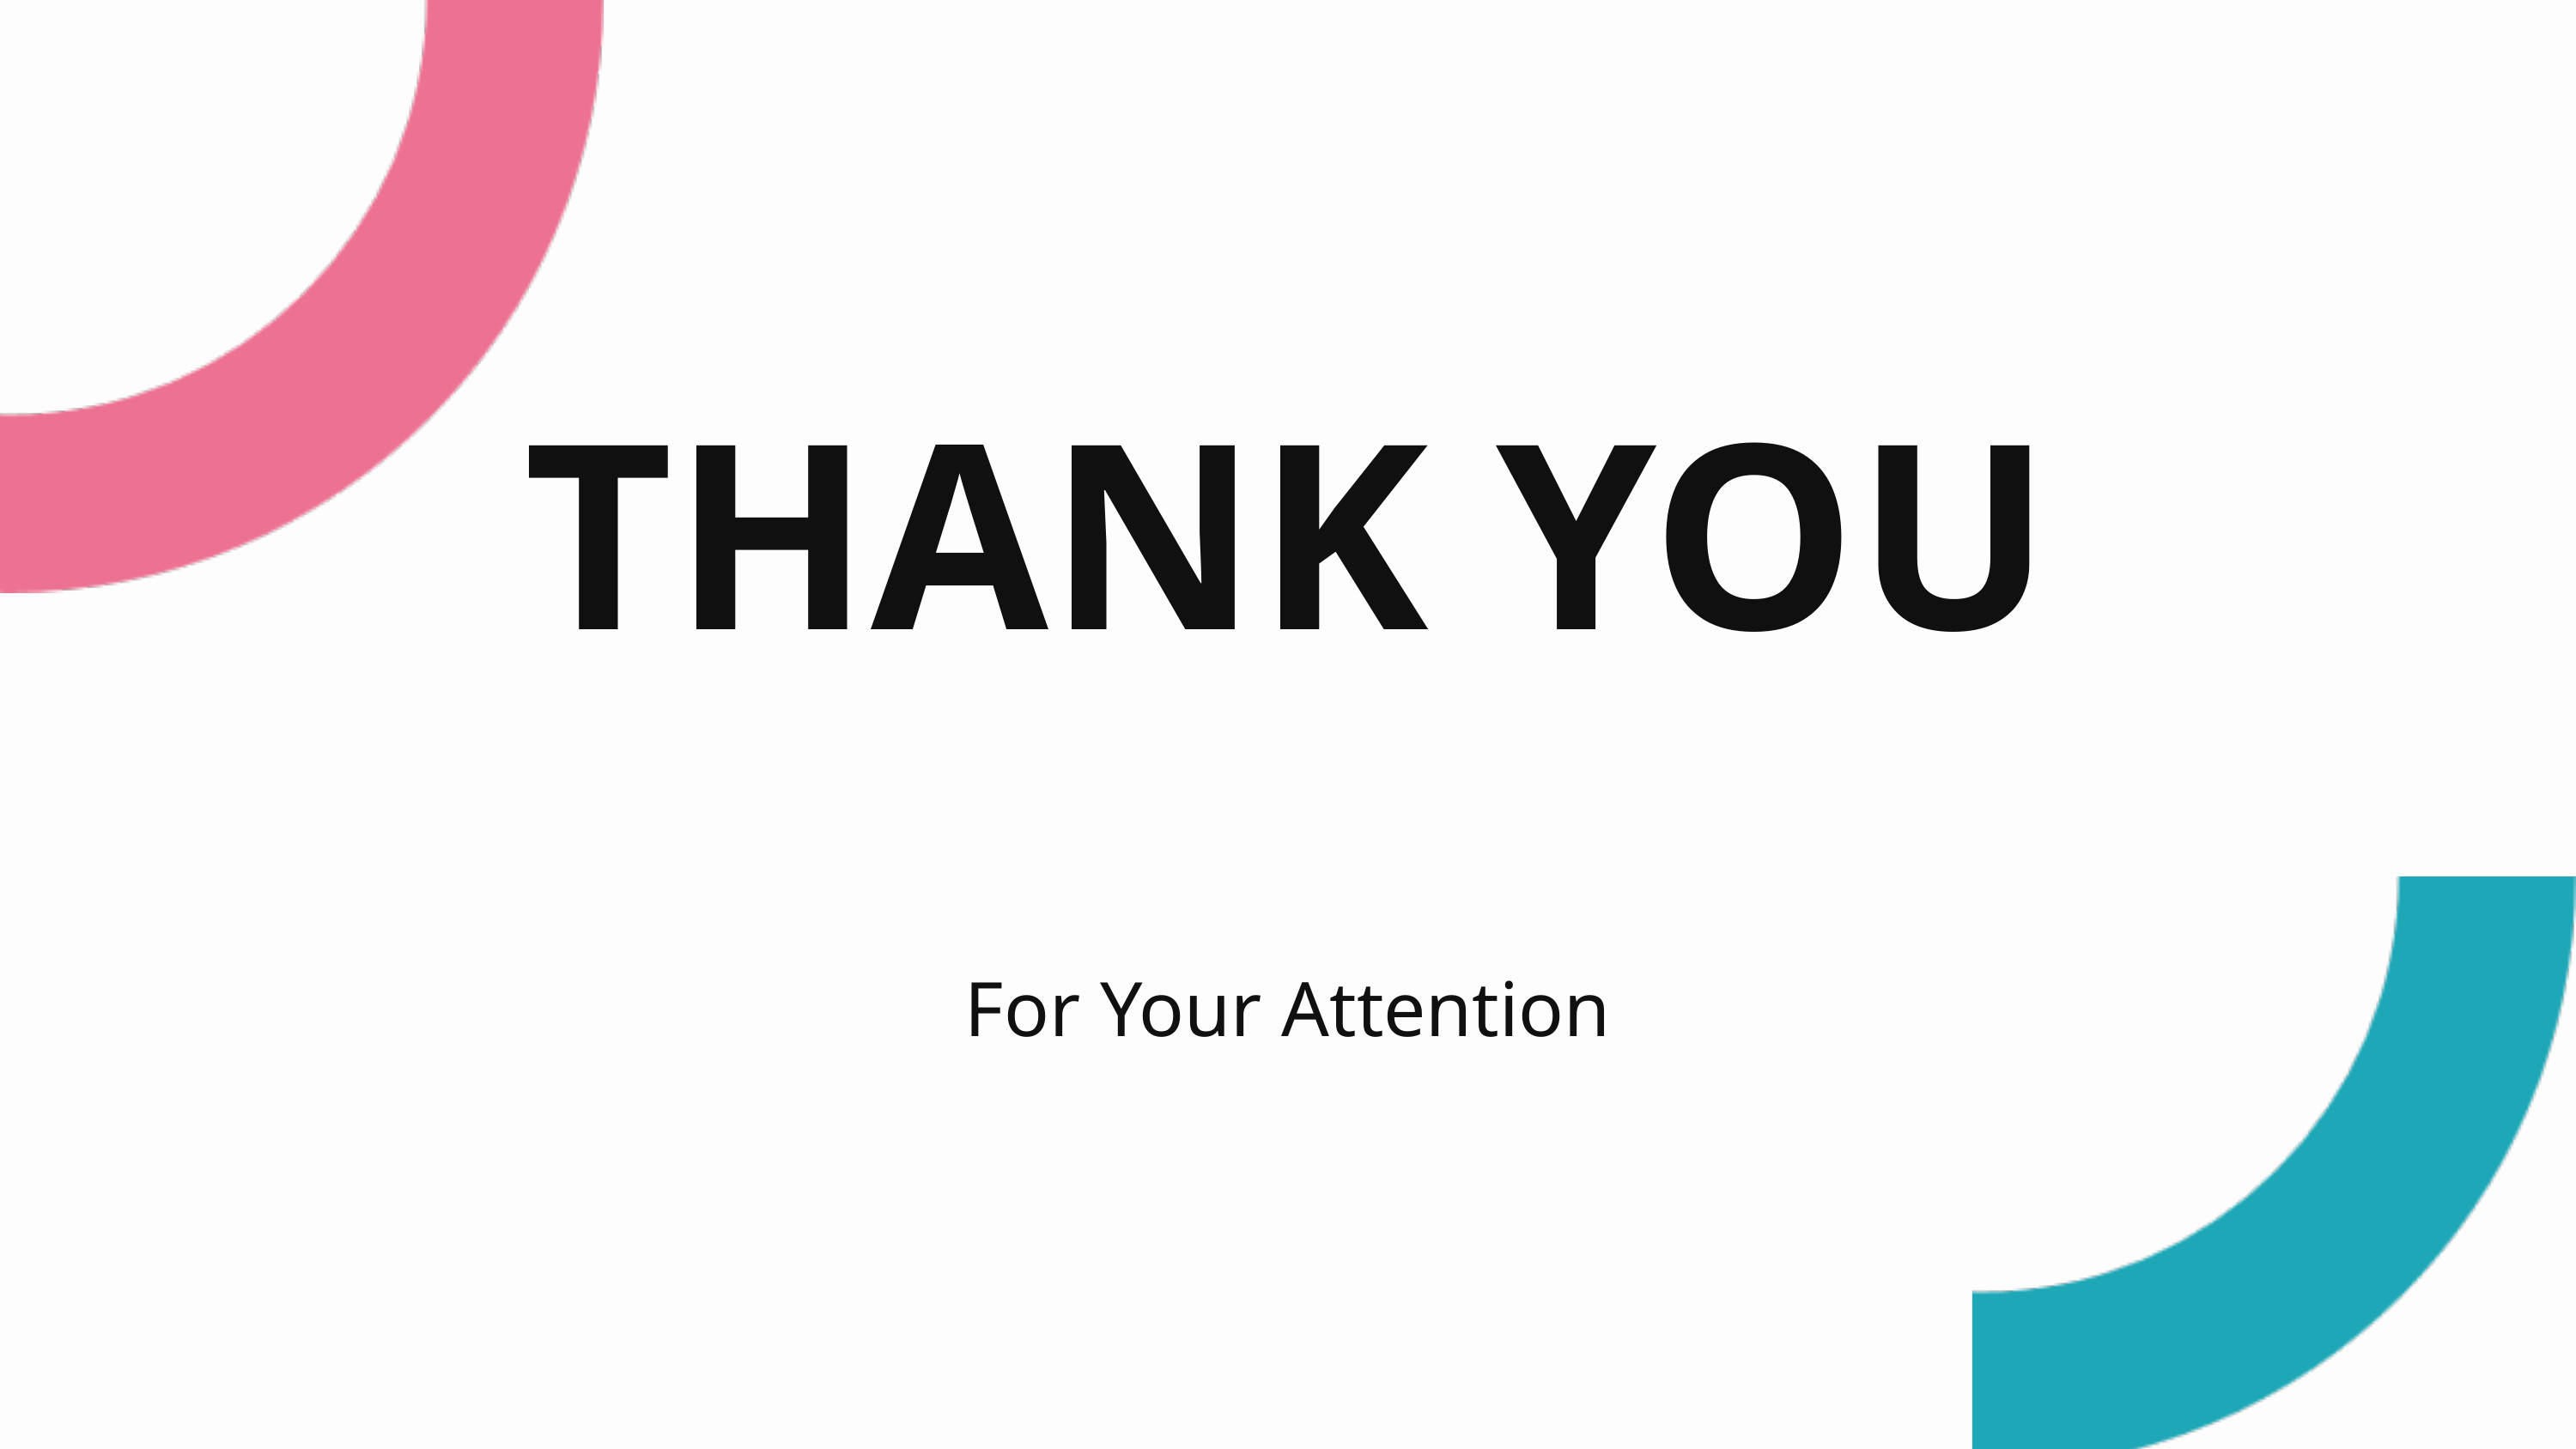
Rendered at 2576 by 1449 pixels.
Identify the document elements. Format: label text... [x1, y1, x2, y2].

text_box THANK YOU [509, 485, 2067, 682]
text_box [0, 0, 605, 593]
text_box For Your Attention [586, 946, 1971, 1052]
text_box [1971, 876, 2576, 1449]
